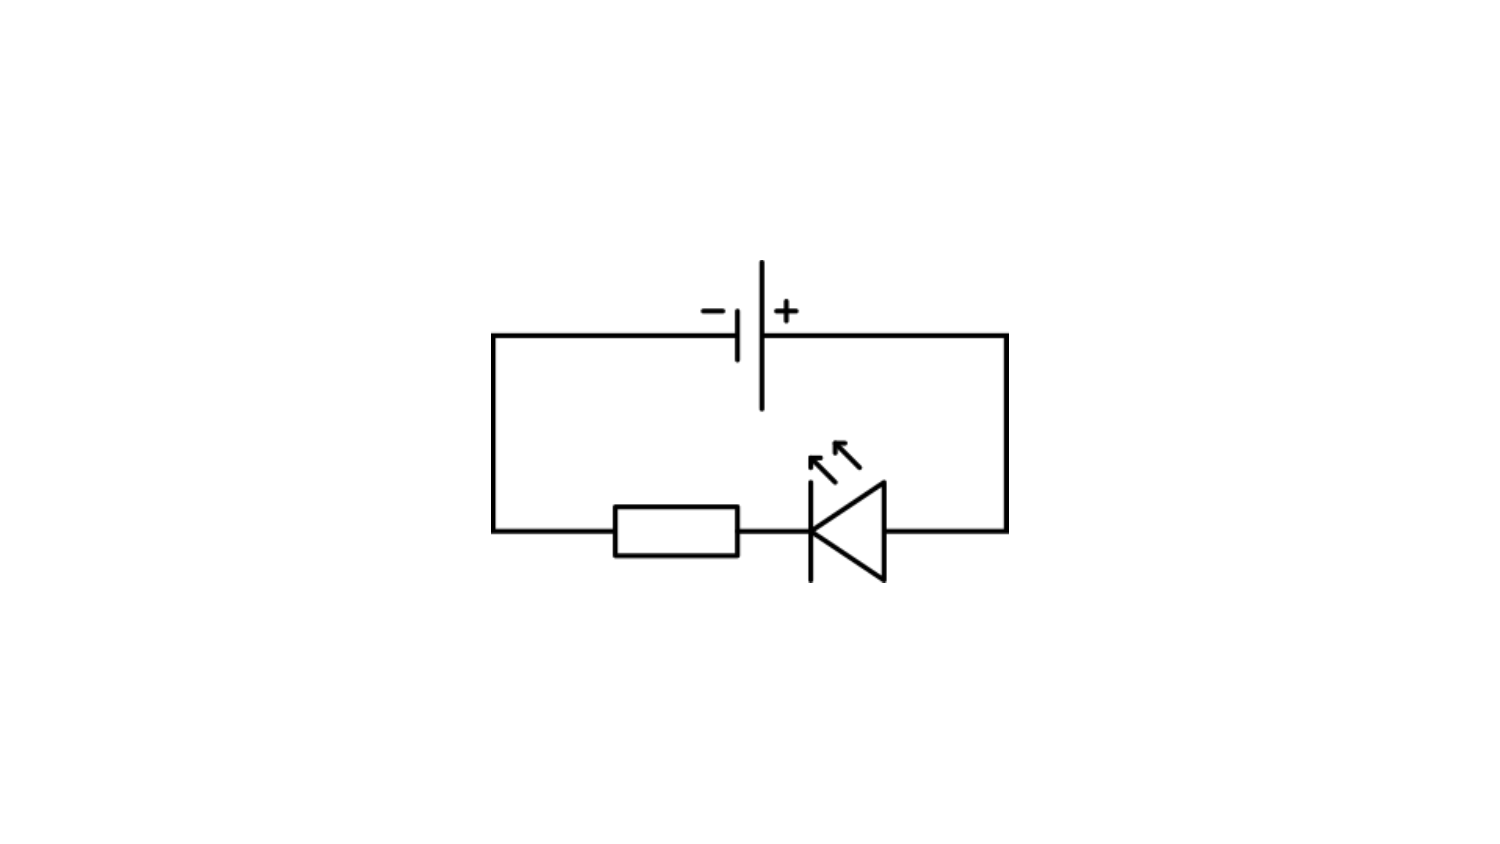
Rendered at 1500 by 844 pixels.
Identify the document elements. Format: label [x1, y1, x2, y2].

picture [491, 260, 1009, 583]
